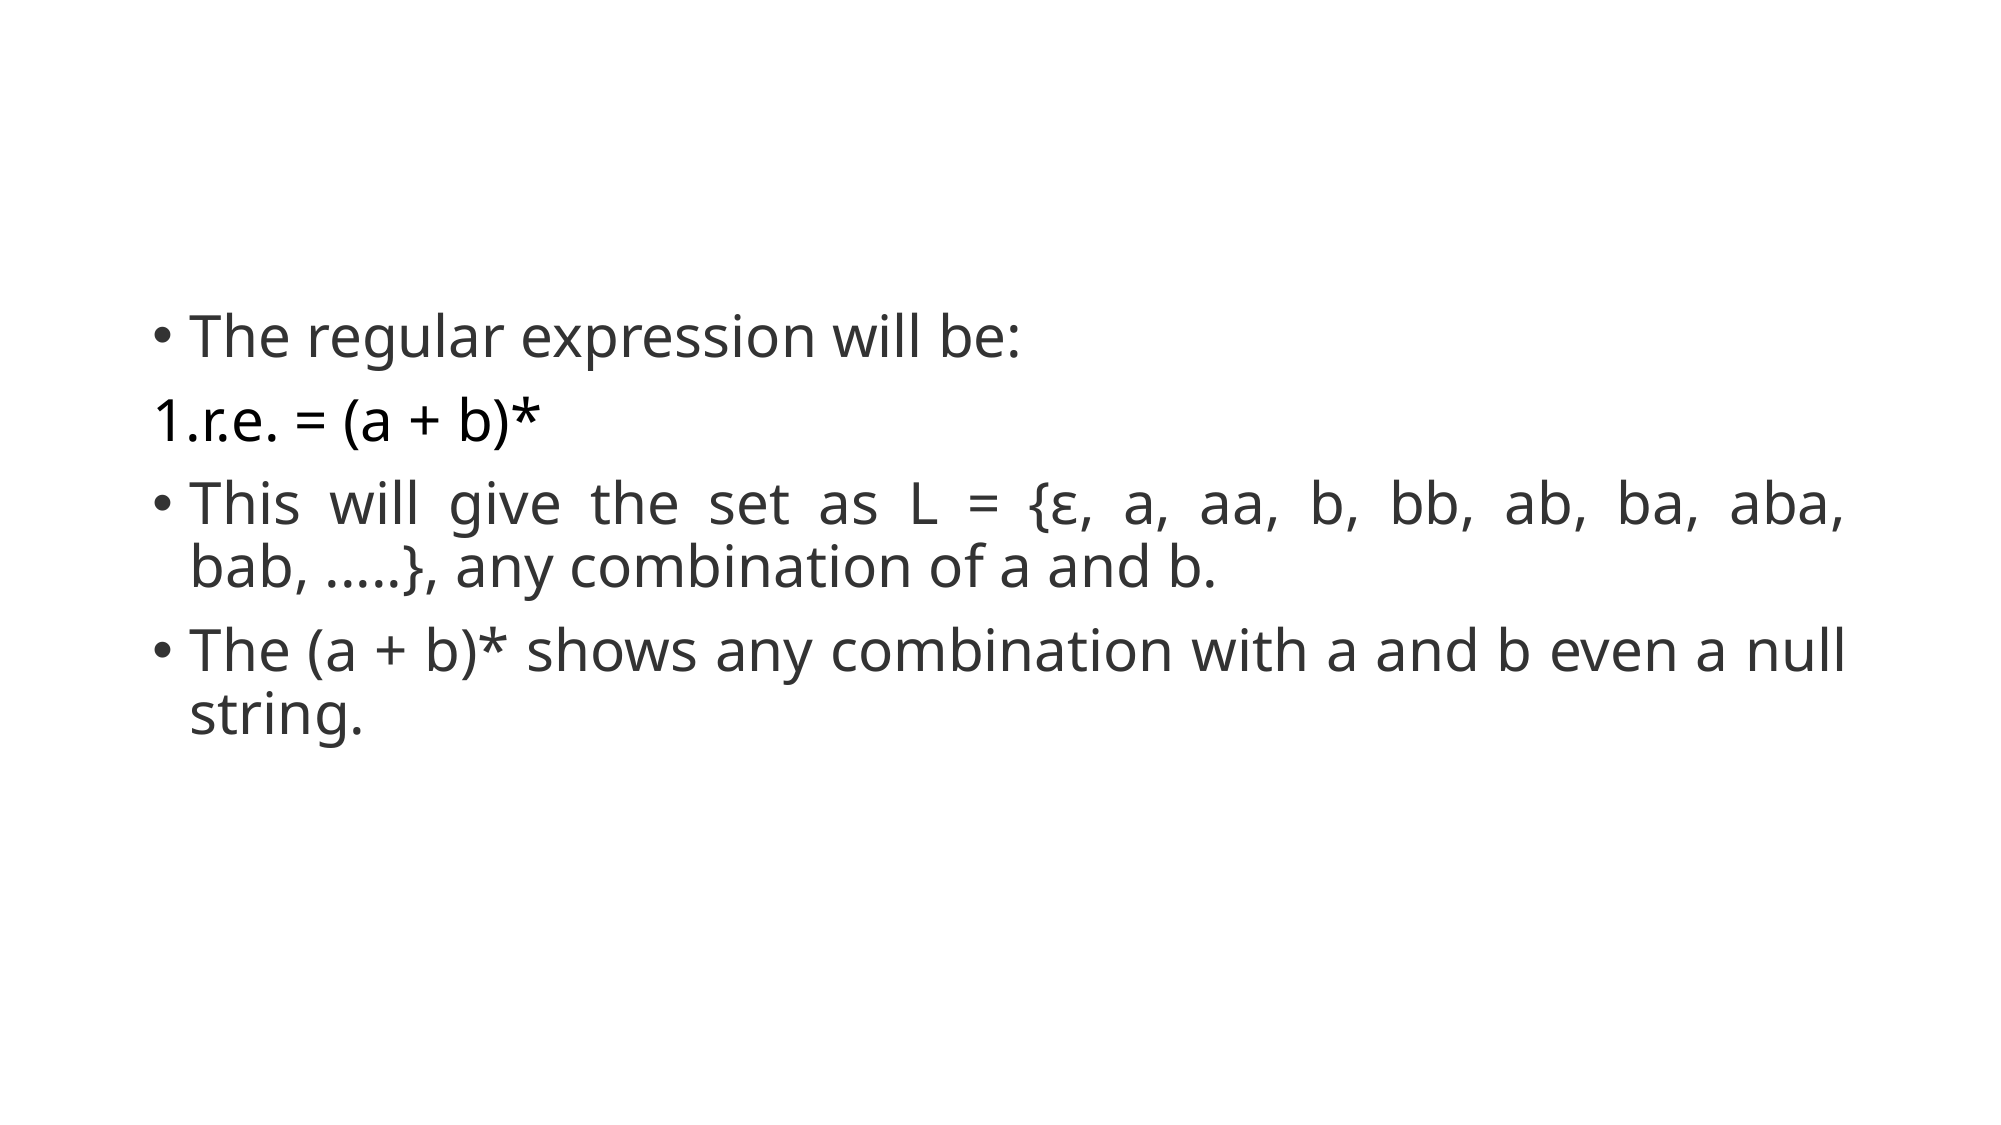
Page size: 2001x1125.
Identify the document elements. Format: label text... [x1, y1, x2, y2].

list The regular expression will be: r.e. = (a + b)* This will give the set as L = {ε, a, aa, b, bb, ab, ba, aba, bab, .....}, any combination of a and b. The (a + b)* shows any combination with a and b even a null string. [137, 299, 1863, 1014]
